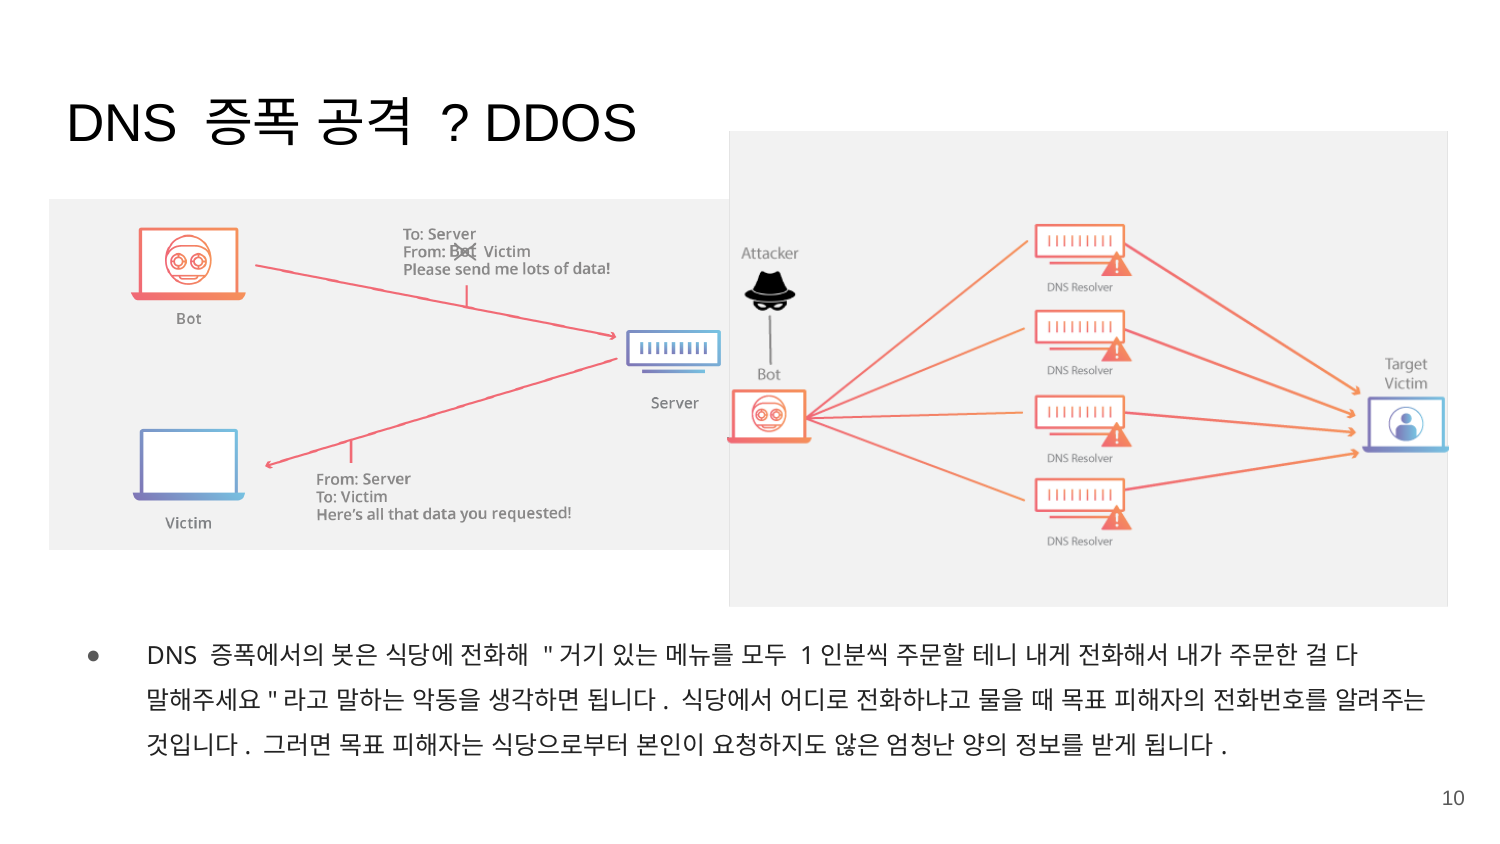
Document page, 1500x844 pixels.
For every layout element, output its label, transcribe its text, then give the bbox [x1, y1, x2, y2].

title DNS 증폭 공격 ? DDOS [51, 72, 1449, 167]
picture [49, 131, 1450, 609]
list DNS 증폭에서의 봇은 식당에 전화해 "거기 있는 메뉴를 모두 1인분씩 주문할 테니 내게 전화해서 내가 주문한 걸 다 말해주세요"라고 말하는 악동을 생각하면 됩니다. 식당에서 어디로 전화하냐고 물을 때 목표 피해자의 전화번호를 알려주는 것입니다. 그러면 목표 피해자는 식당으로부터 본인이 요청하지도 않은 엄청난 양의 정보를 받게 됩니다. [50, 609, 1449, 790]
slide_number 10 [1389, 764, 1480, 830]
